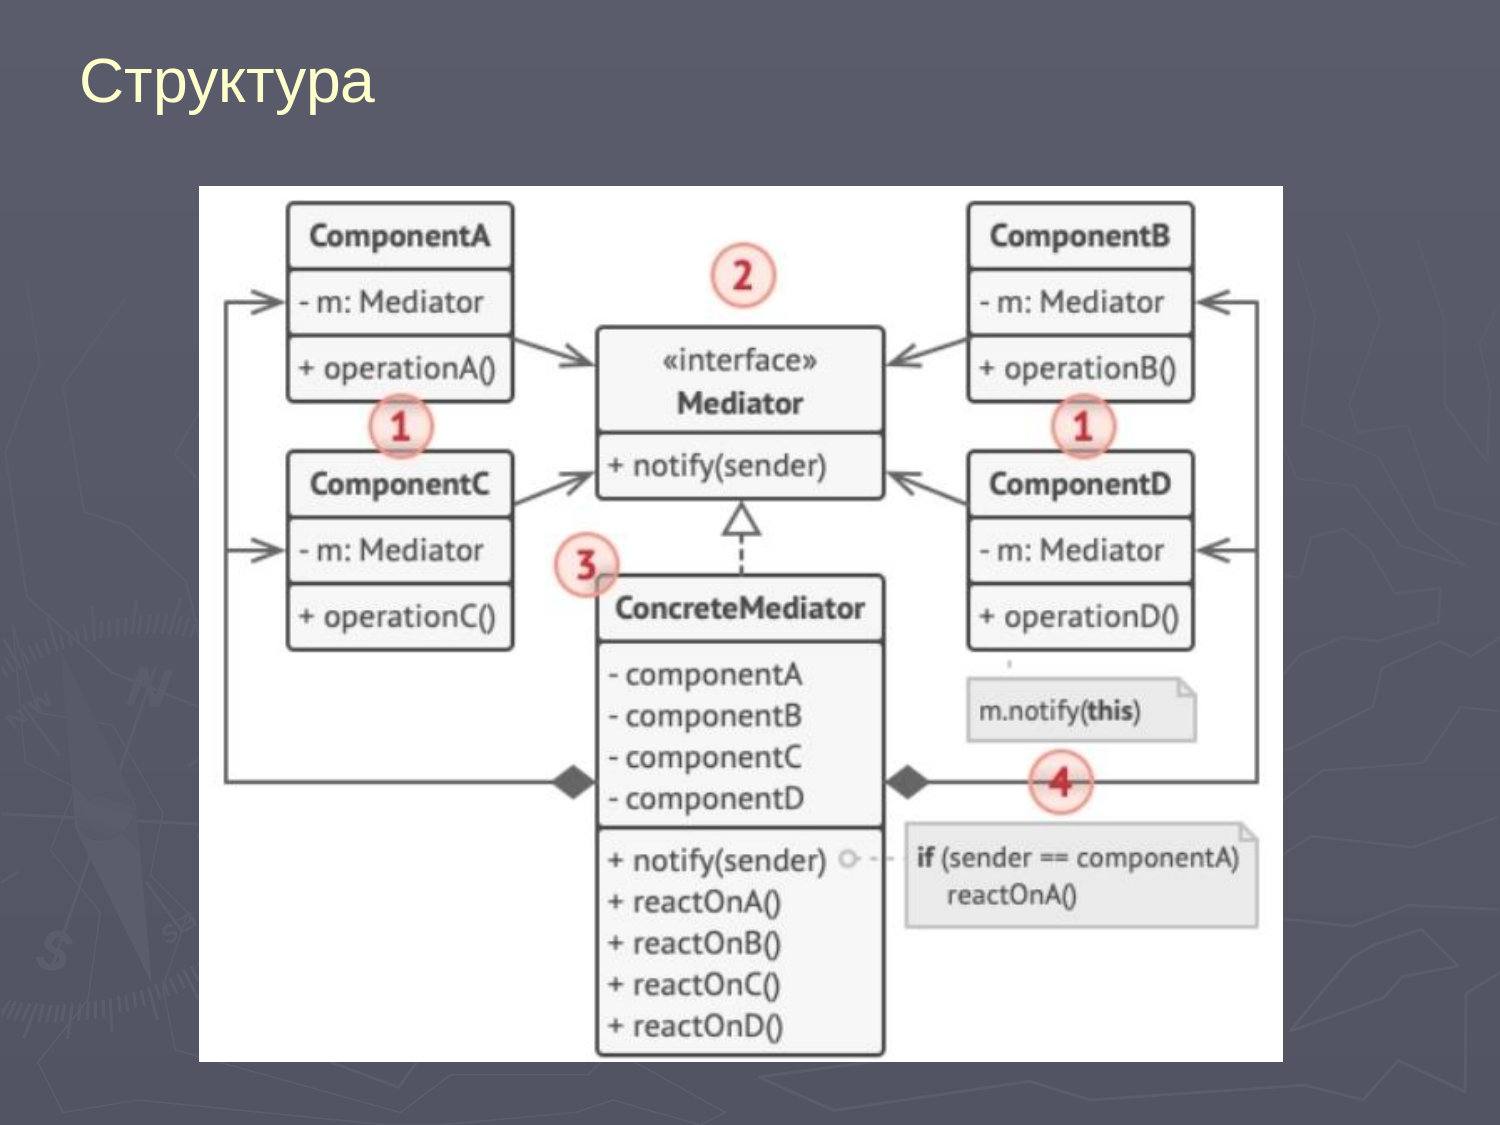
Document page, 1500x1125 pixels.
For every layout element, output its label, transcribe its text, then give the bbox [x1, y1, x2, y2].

picture [199, 186, 1283, 1062]
text_box Структура [64, 24, 557, 130]
